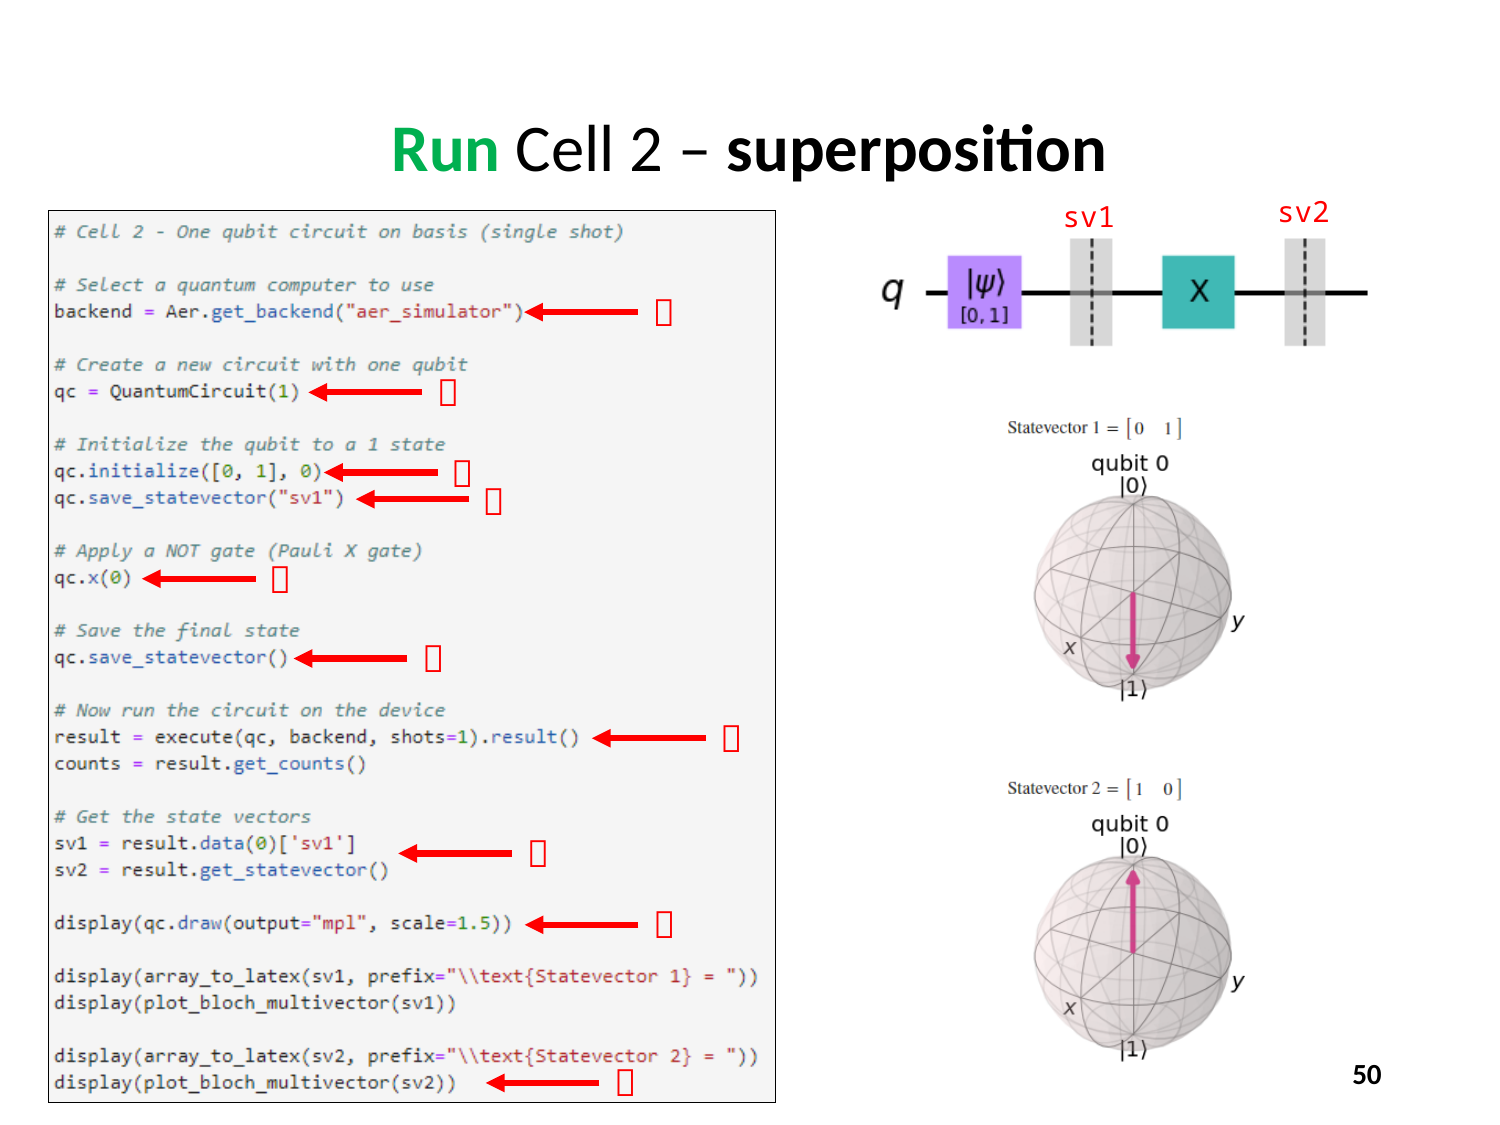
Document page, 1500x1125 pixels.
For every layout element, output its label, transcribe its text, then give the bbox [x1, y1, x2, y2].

text_box sv2 [1260, 185, 1347, 223]
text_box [524, 281, 701, 343]
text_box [308, 362, 486, 423]
text_box sv1 [1045, 190, 1132, 223]
slide_number 50 [1059, 1042, 1397, 1103]
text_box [524, 893, 702, 955]
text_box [293, 627, 471, 689]
picture [996, 762, 1256, 1073]
picture [996, 409, 1256, 715]
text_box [591, 707, 769, 768]
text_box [355, 470, 531, 532]
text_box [485, 1051, 663, 1113]
picture [870, 223, 1382, 362]
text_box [141, 548, 318, 610]
title Run Cell 2 – superposition [103, 59, 1397, 241]
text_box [398, 822, 575, 884]
picture [48, 210, 776, 1103]
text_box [323, 442, 500, 503]
